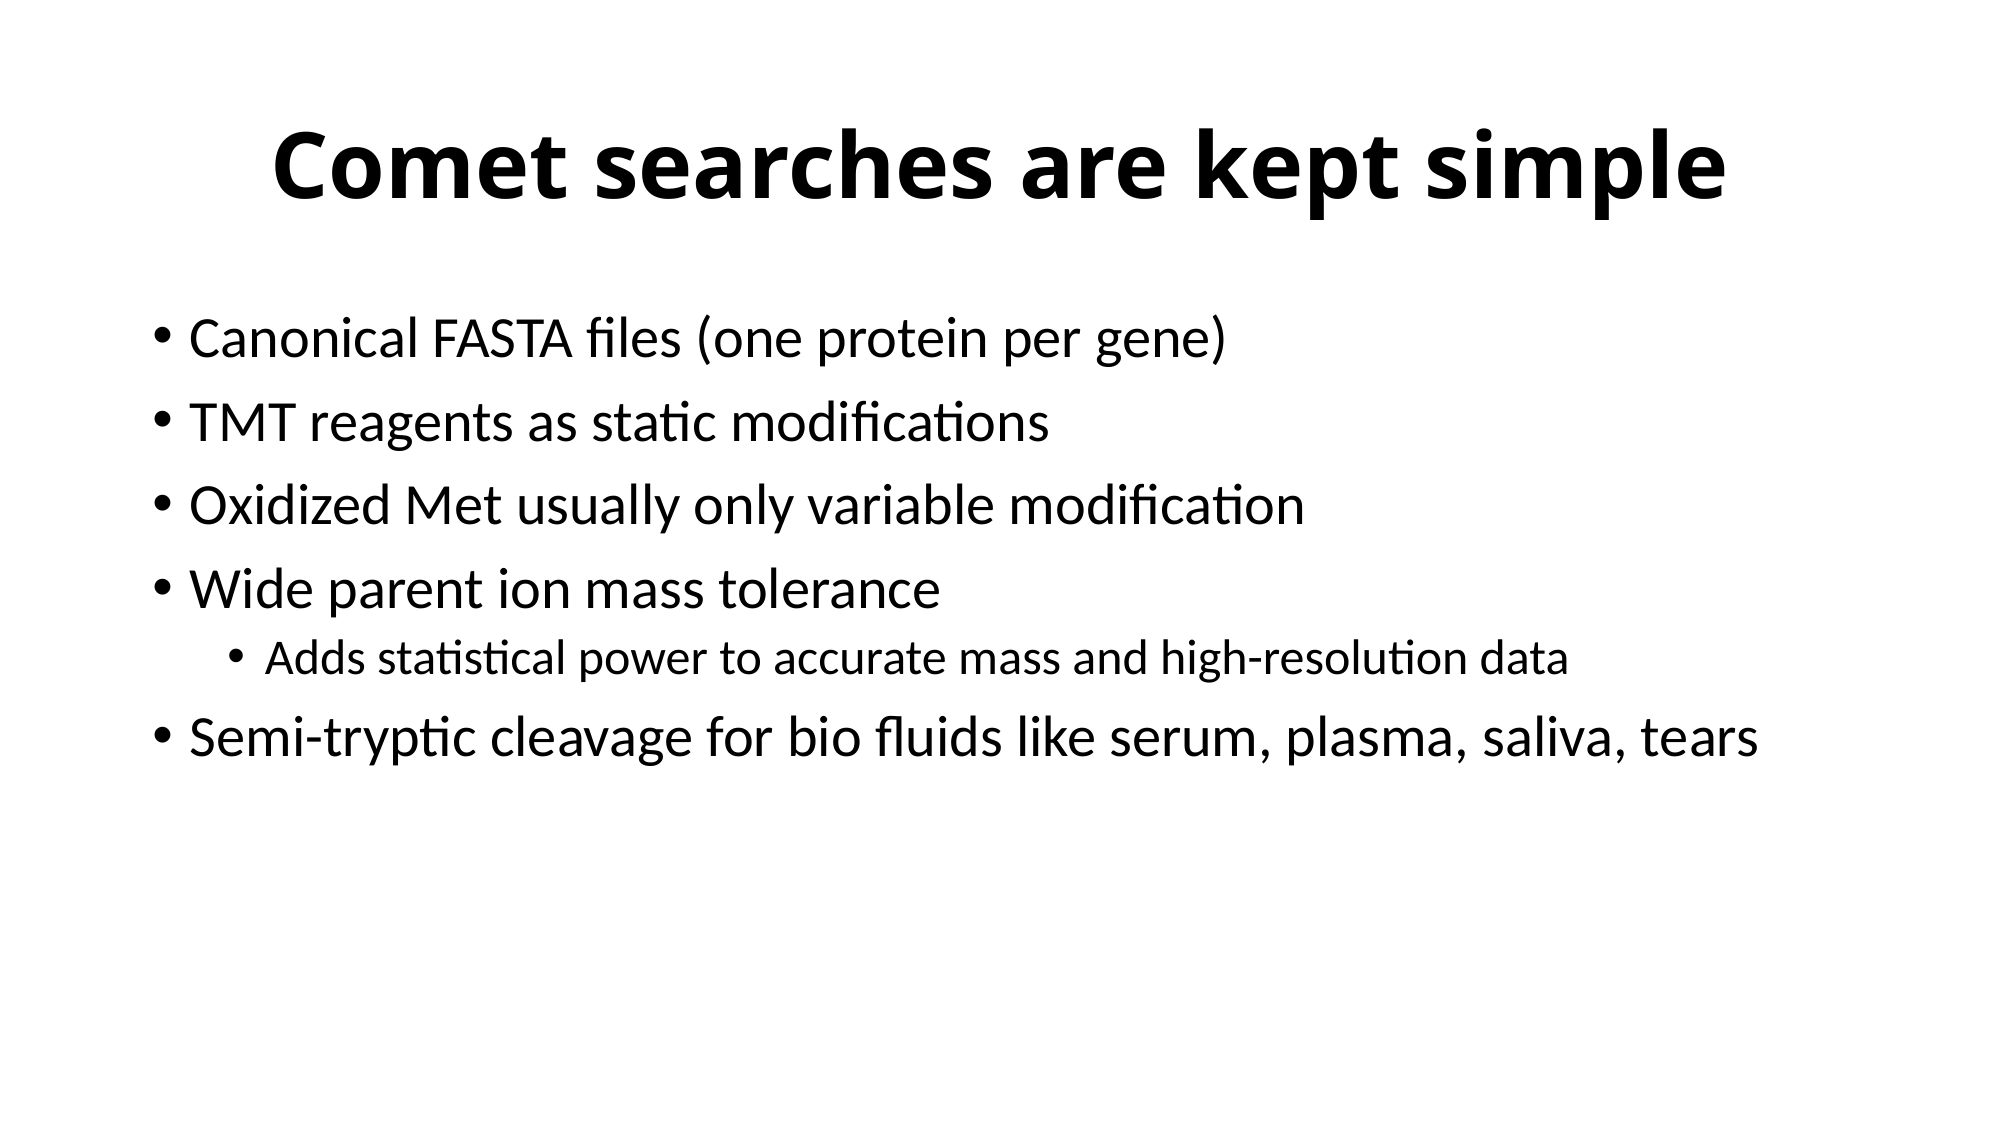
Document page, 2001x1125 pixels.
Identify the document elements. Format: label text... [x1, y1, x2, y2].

title Comet searches are kept simple [137, 59, 1863, 278]
list Canonical FASTA files (one protein per gene) TMT reagents as static modifications Oxidized Met usually only variable modification Wide parent ion mass tolerance Adds statistical power to accurate mass and high-resolution data Semi-tryptic cleavage for bio fluids like serum, plasma, saliva, tears [137, 299, 1863, 1014]
